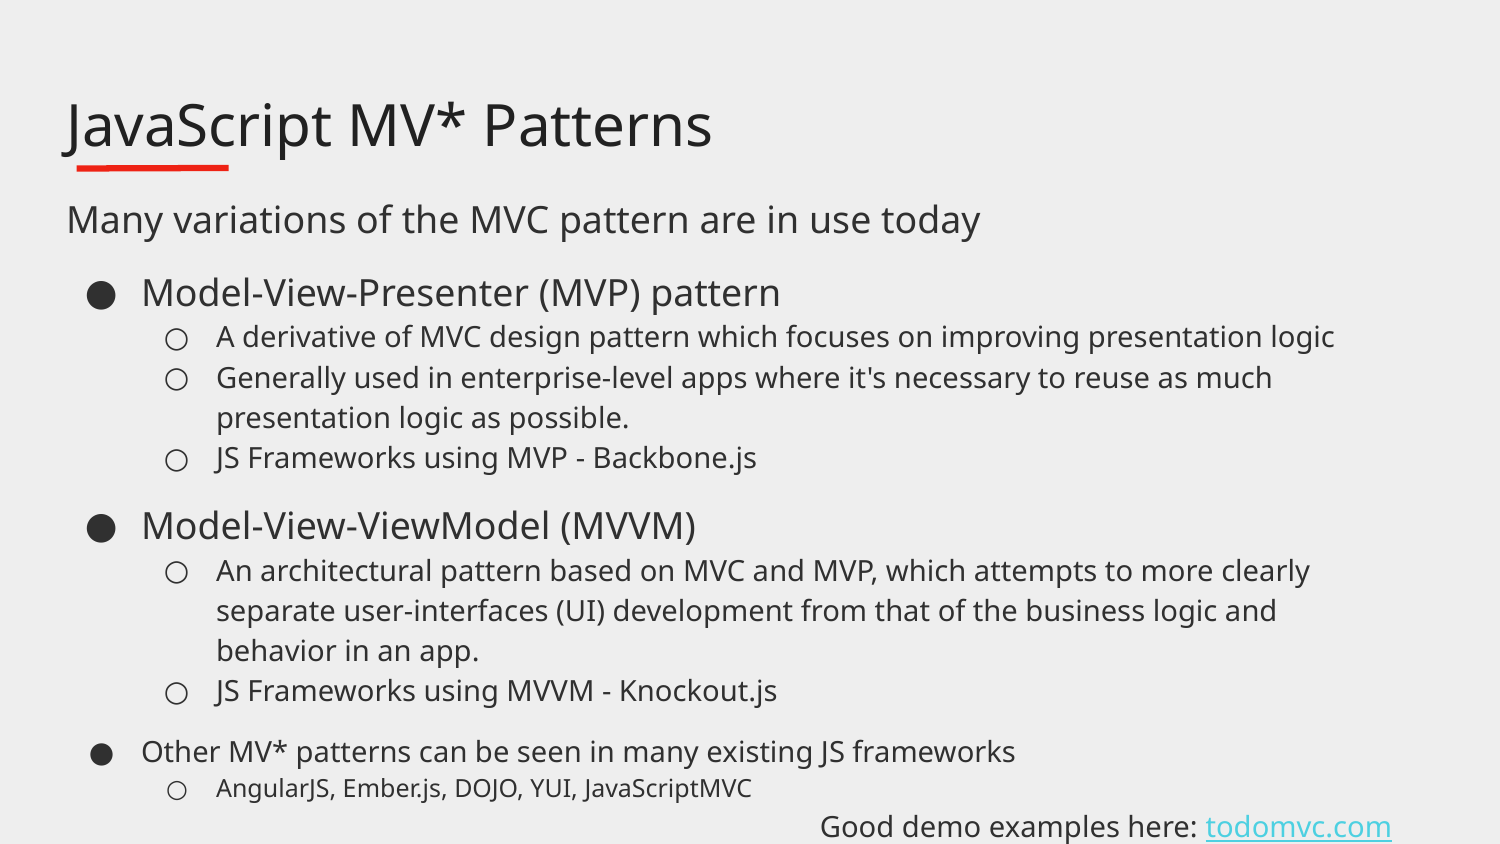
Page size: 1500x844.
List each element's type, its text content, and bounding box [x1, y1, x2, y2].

list Many variations of the MVC pattern are in use today Model-View-Presenter (MVP) pattern A derivative of MVC design pattern which focuses on improving presentation logic Generally used in enterprise-level apps where it's necessary to reuse as much presentation logic as possible. JS Frameworks using MVP - Backbone.js Model-View-ViewModel (MVVM) An architectural pattern based on MVC and MVP, which attempts to more clearly separate user-interfaces (UI) development from that of the business logic and behavior in an app. JS Frameworks using MVVM - Knockout.js Other MV* patterns can be seen in many existing JS frameworks AngularJS, Ember.js, DOJO, YUI, JavaScriptMVC Good demo examples here: todomvc.com [51, 174, 1408, 811]
title JavaScript MV* Patterns [51, 72, 1449, 167]
